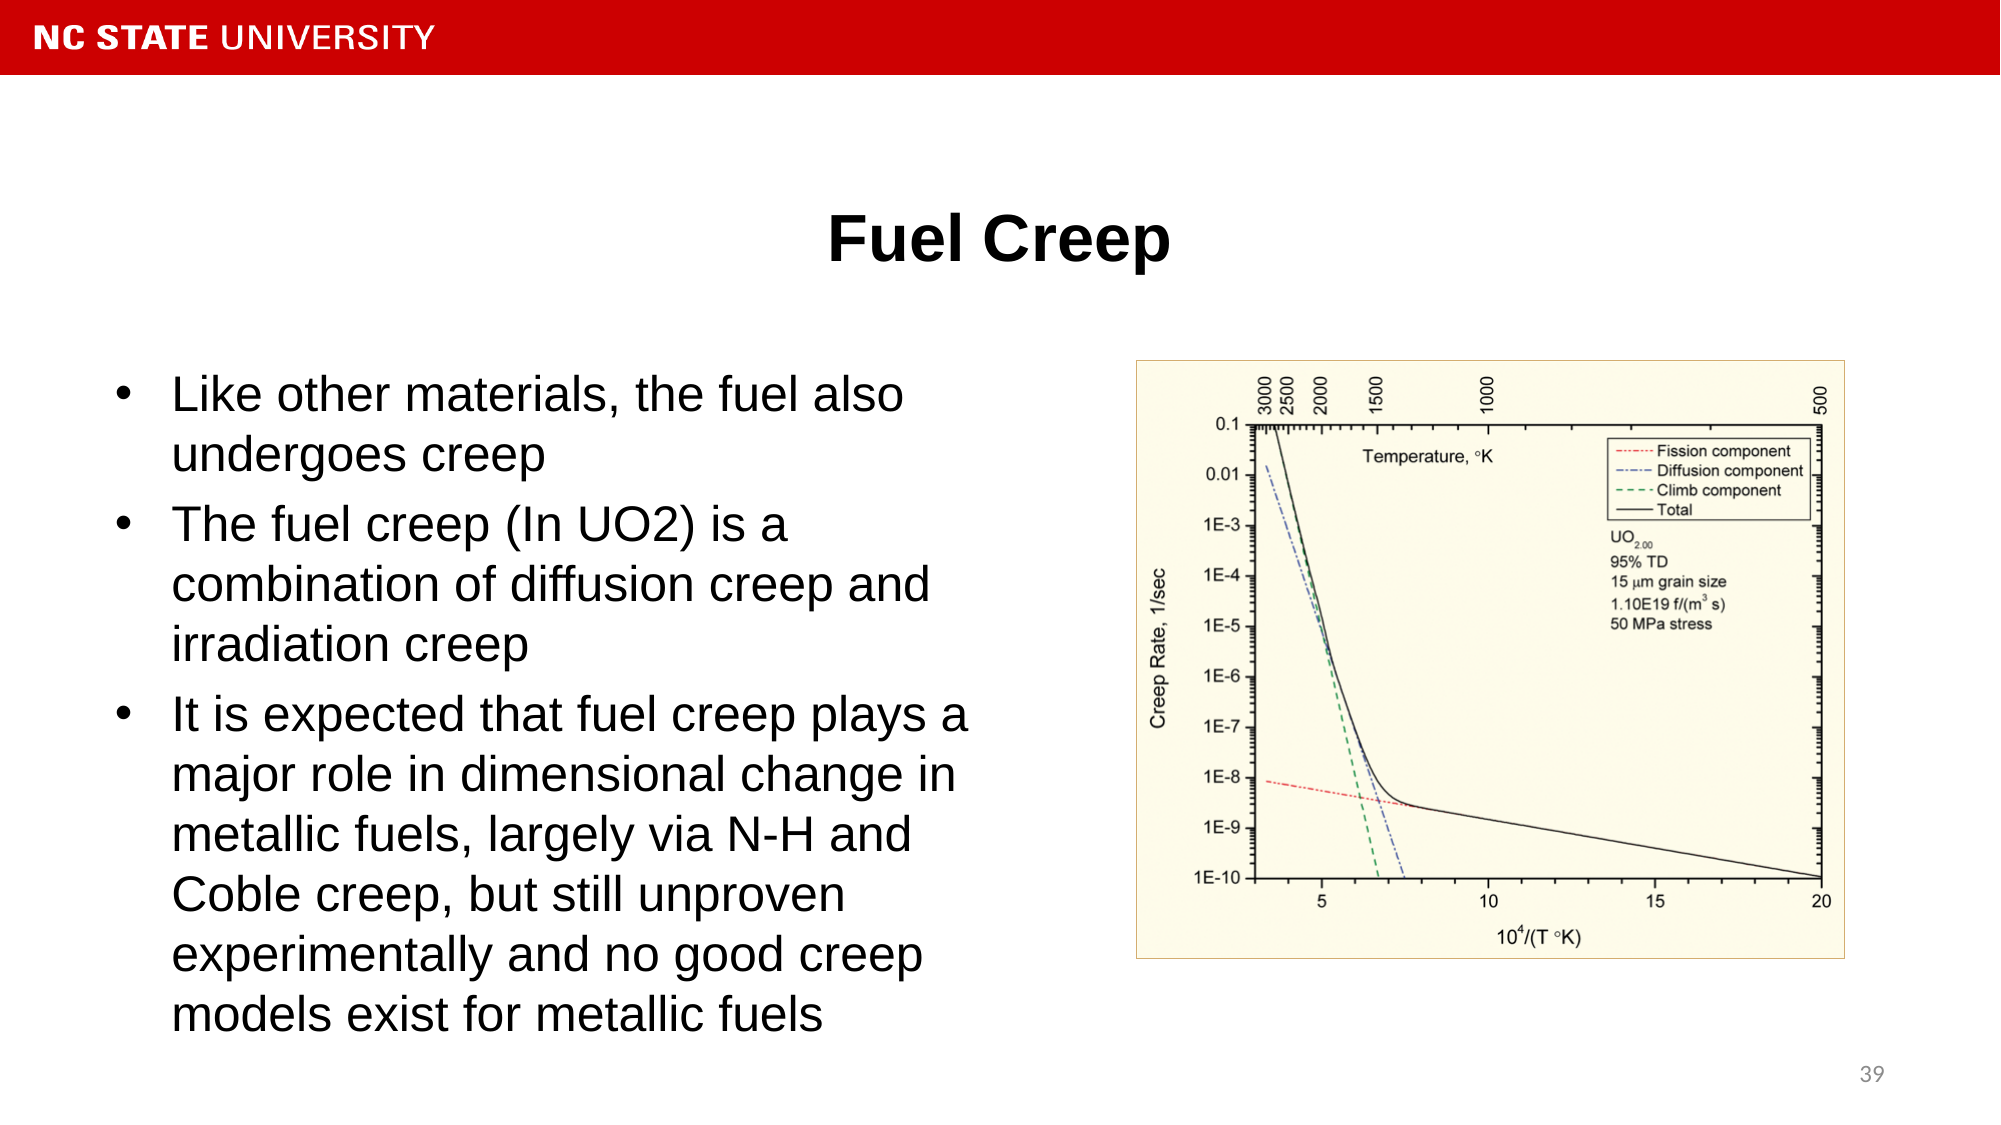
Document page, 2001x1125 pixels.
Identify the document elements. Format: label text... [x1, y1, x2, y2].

picture [0, 0, 2000, 75]
title Fuel Creep [99, 147, 1900, 323]
picture [1136, 360, 1845, 958]
slide_number 39 [1433, 1042, 1900, 1103]
list Like other materials, the fuel also undergoes creep The fuel creep (In UO2) is a combination of diffusion creep and irradiation creep It is expected that fuel creep plays a major role in dimensional change in metallic fuels, largely via N-H and Coble creep, but still unproven experimentally and no good creep models exist for metallic fuels [99, 354, 1005, 1005]
